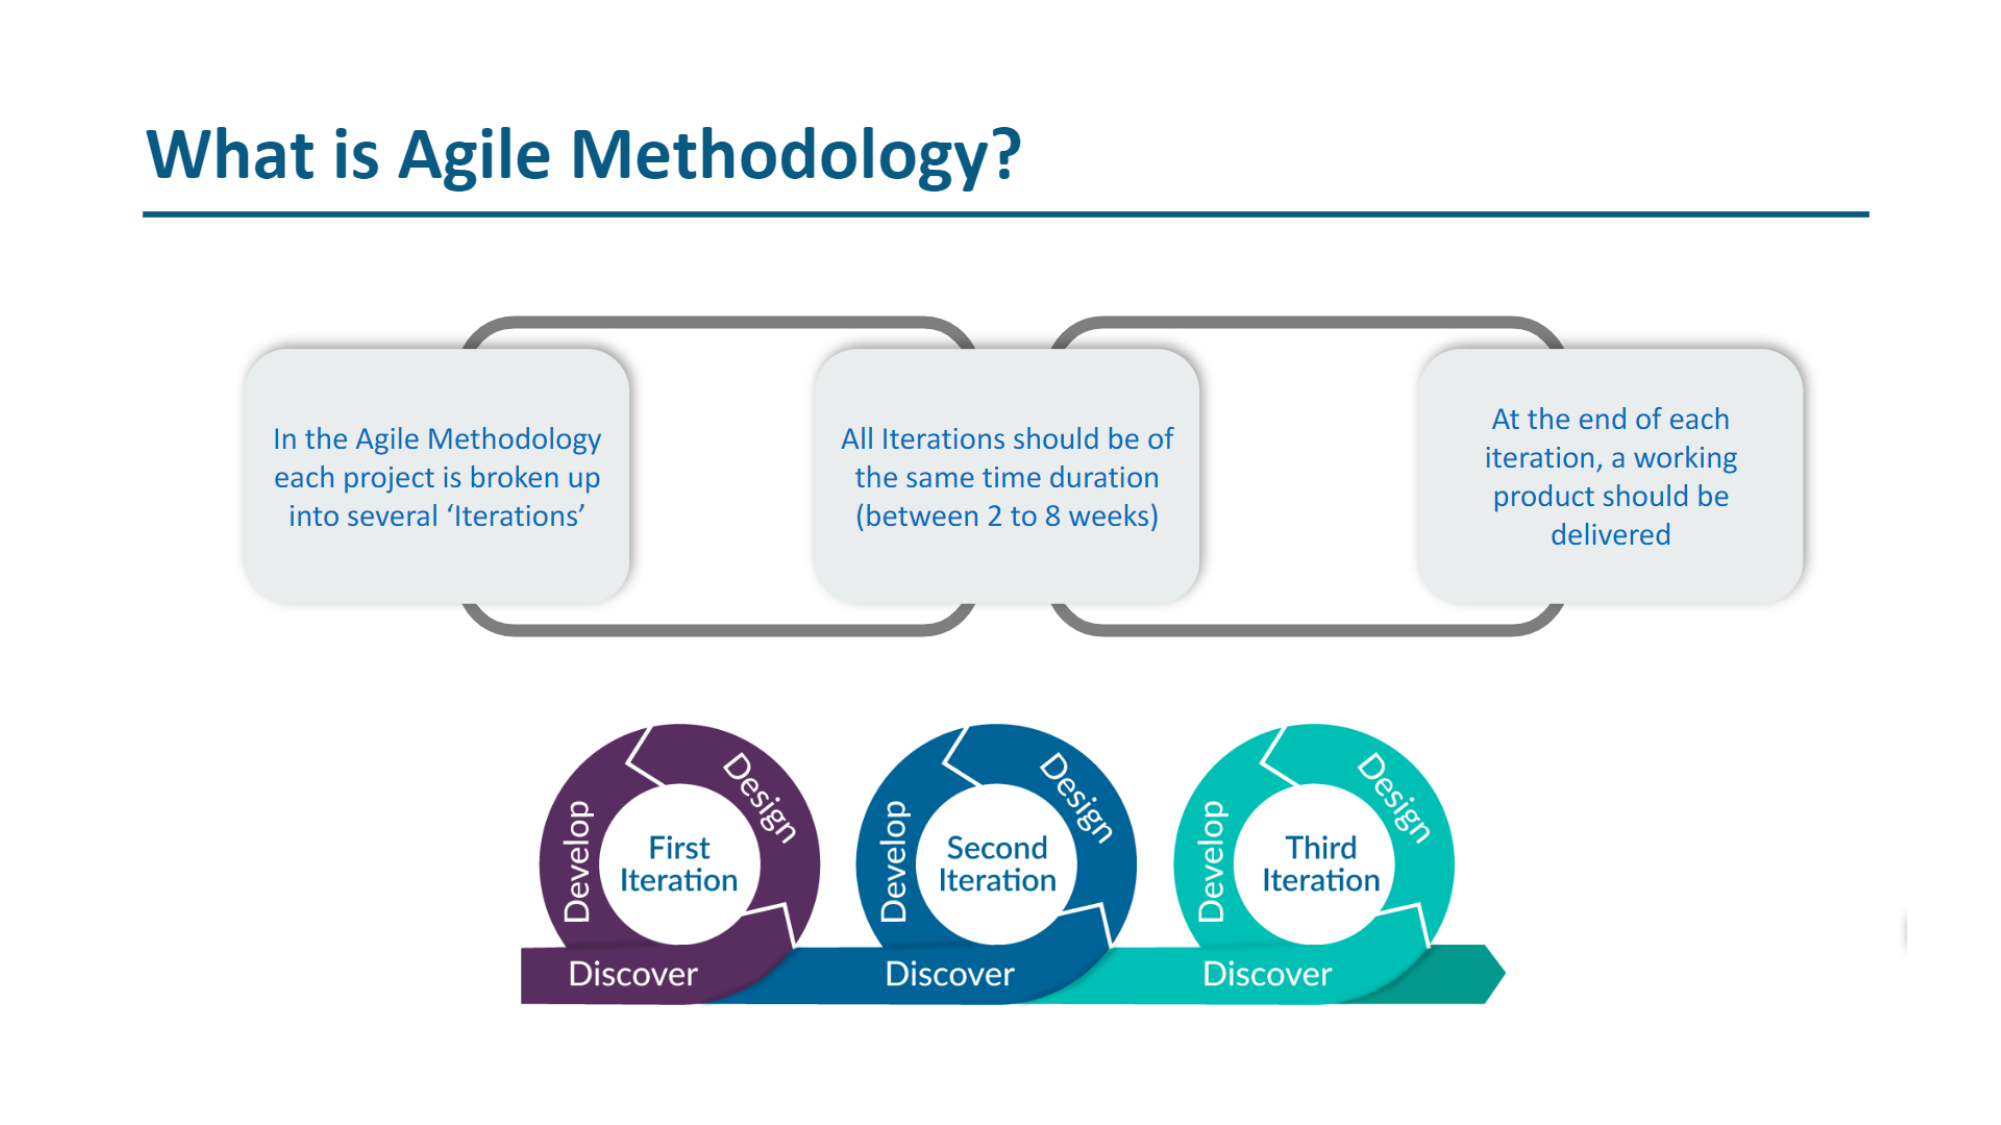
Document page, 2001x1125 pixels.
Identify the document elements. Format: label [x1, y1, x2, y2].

picture [92, 75, 1908, 1026]
